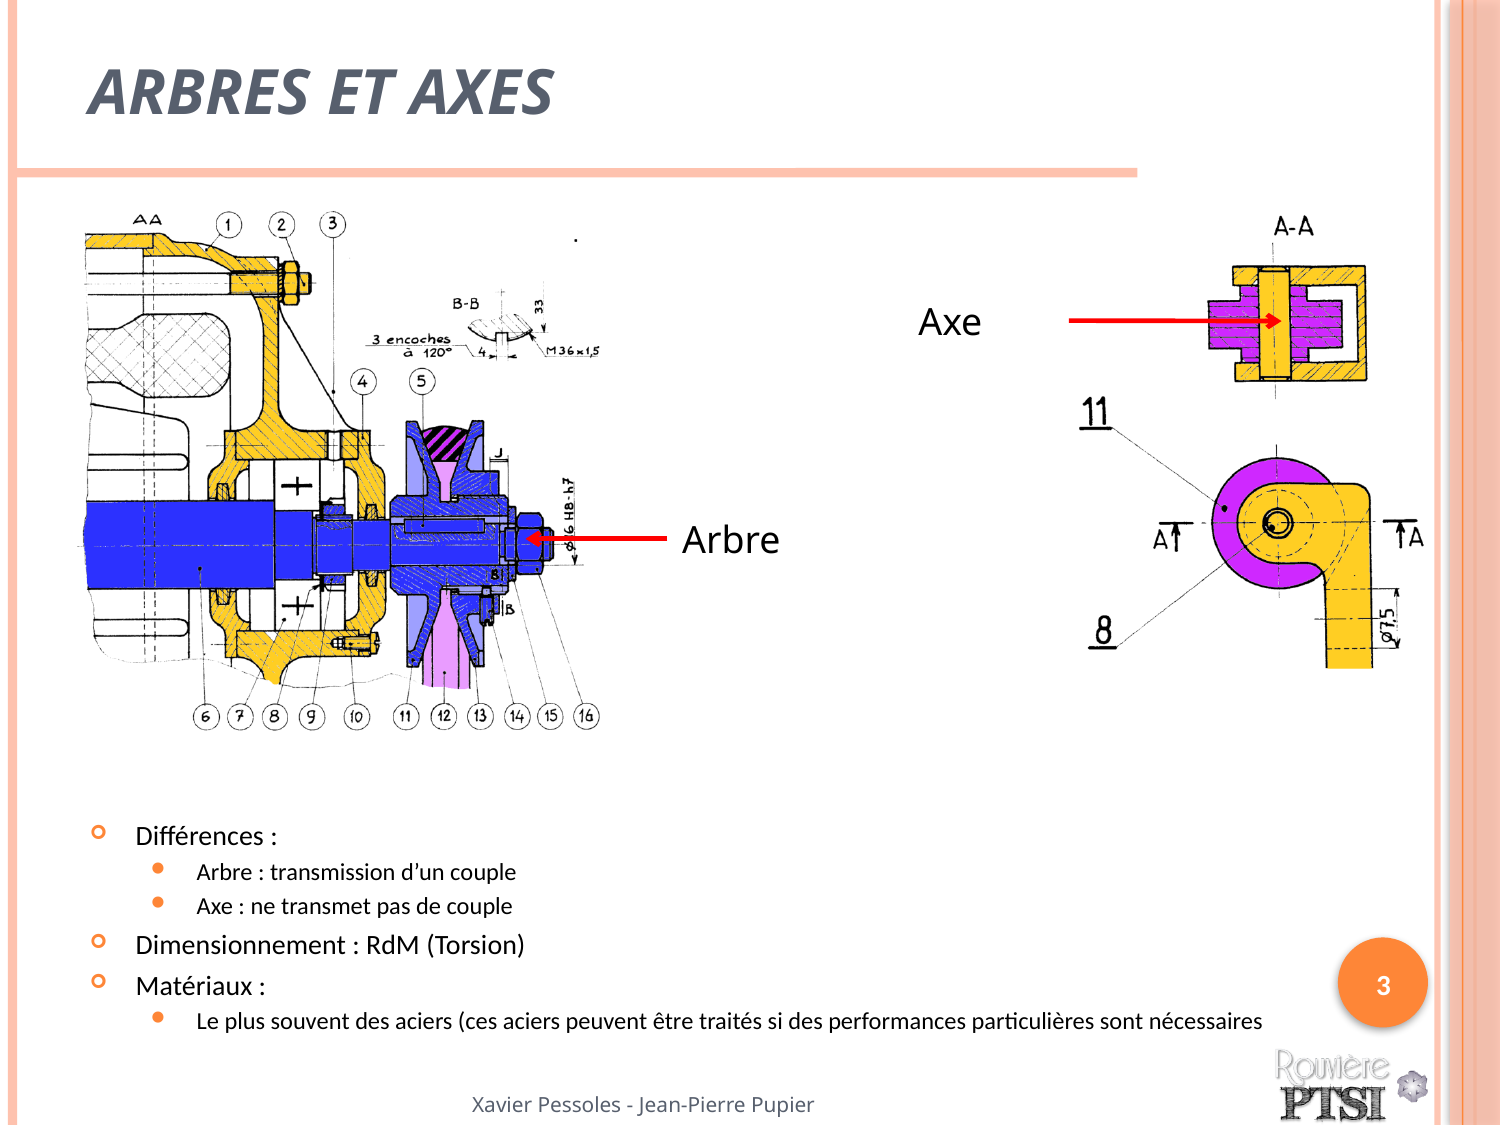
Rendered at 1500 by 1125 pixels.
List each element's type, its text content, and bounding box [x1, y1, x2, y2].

text_box Axe [903, 290, 1062, 351]
slide_number 3 [1333, 940, 1434, 1027]
title Arbres et axes [75, 19, 1300, 161]
picture [1274, 1048, 1428, 1125]
picture [1068, 207, 1432, 670]
text_box Arbre [667, 508, 833, 569]
list Différences : Arbre : transmission d’un couple Axe : ne transmet pas de couple Dimensionnement : RdM (Torsion) Matériaux : Le plus souvent des aciers (ces aciers peuvent être traités si des performances particulières sont nécessaires [75, 810, 1300, 1062]
footer Xavier Pessoles - Jean-Pierre Pupier [12, 1086, 1275, 1125]
picture [76, 207, 606, 736]
